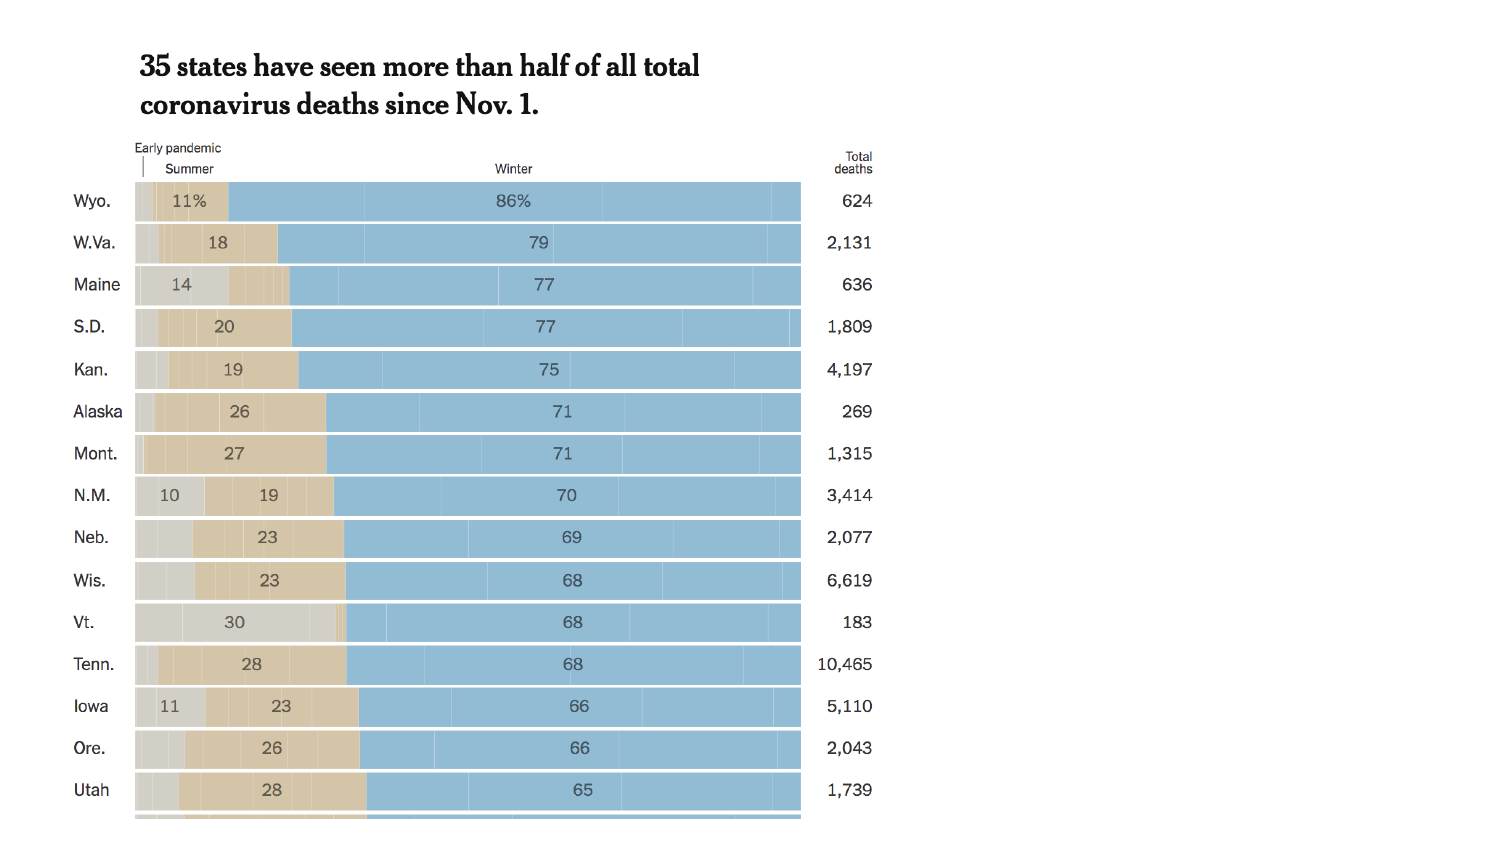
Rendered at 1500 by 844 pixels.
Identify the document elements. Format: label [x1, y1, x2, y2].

picture [24, 24, 1025, 819]
